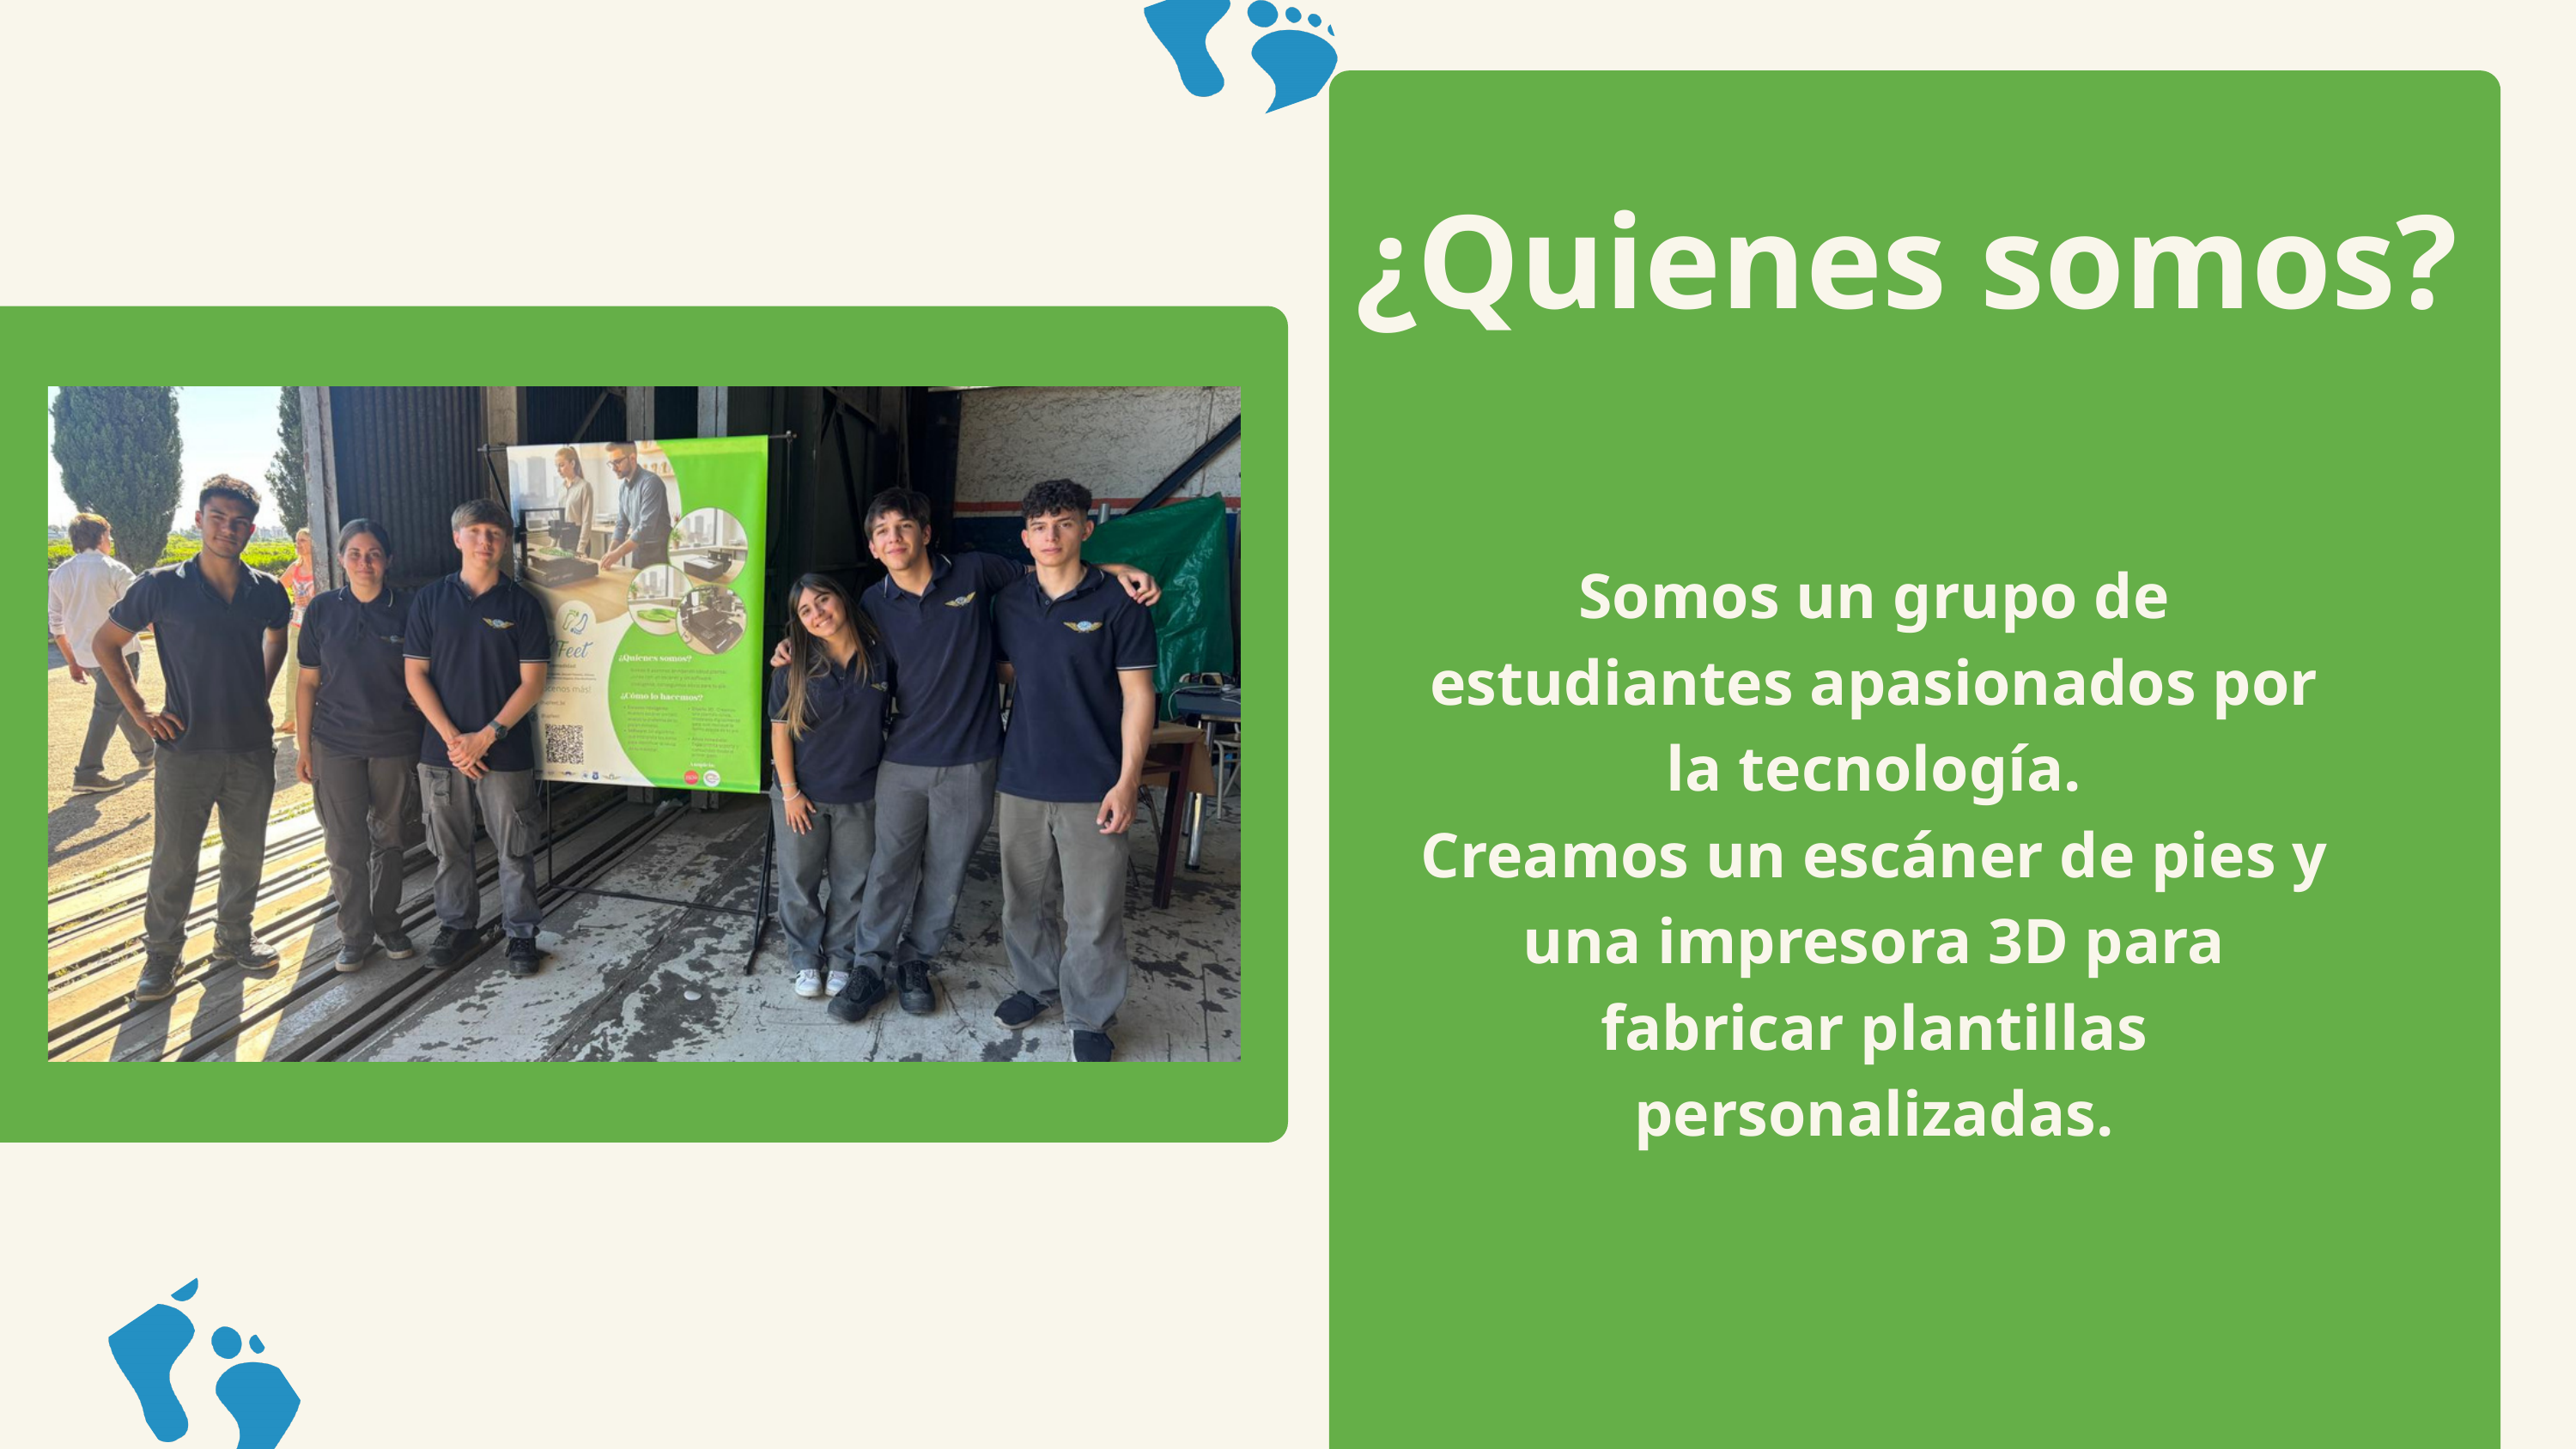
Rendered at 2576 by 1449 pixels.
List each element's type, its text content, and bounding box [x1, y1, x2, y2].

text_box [769, 629, 2576, 1449]
text_box [94, 1268, 315, 1449]
text_box ¿Quienes somos? [1328, 153, 2486, 335]
text_box Somos un grupo de estudiantes apasionados por la tecnología. Creamos un escáner de pies y una impresora 3D para fabricar plantillas personalizadas. [1416, 458, 2333, 627]
text_box [1130, 0, 1352, 145]
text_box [0, 306, 1289, 1143]
